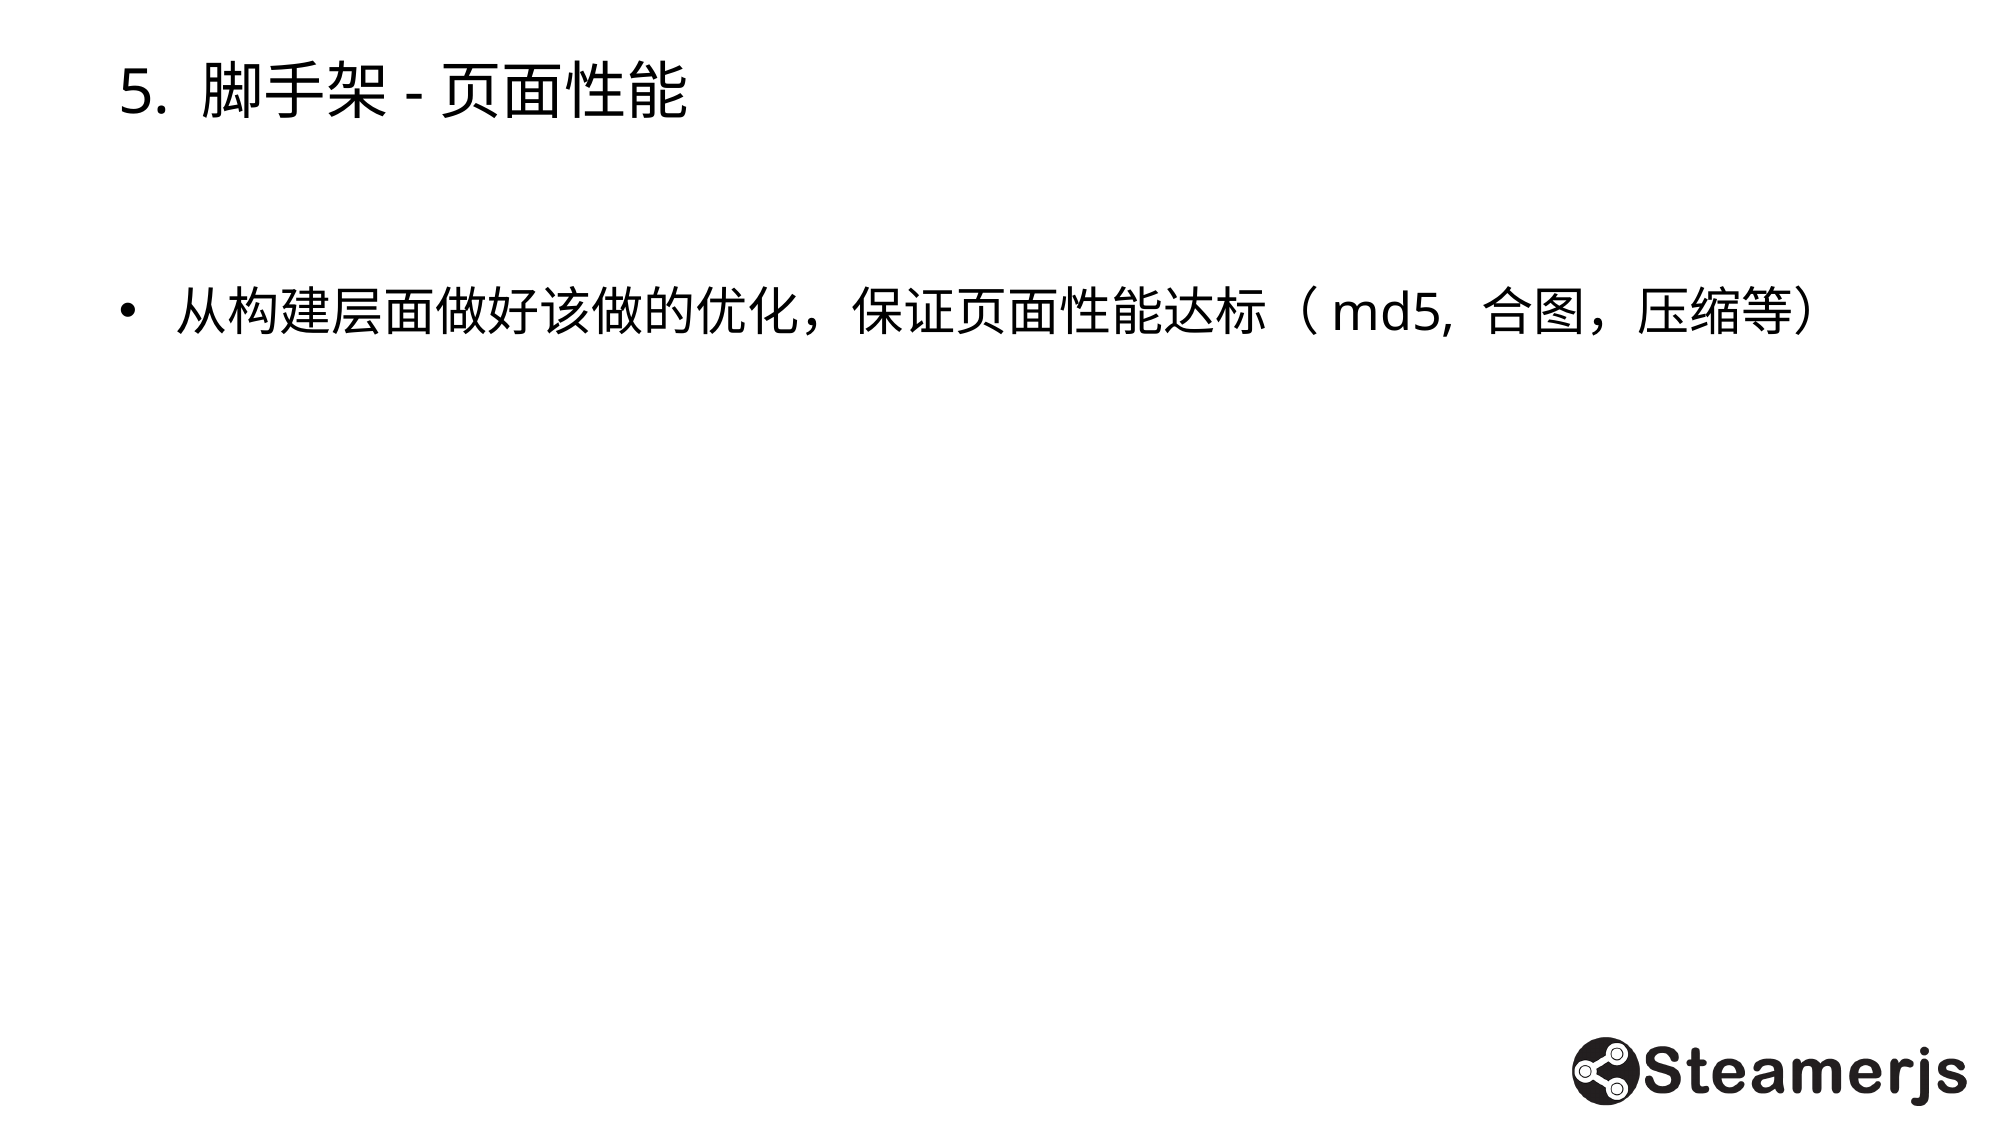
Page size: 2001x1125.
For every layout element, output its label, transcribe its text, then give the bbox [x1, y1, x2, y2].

text_box 从构建层面做好该做的优化，保证页面性能达标（md5, 合图，压缩等） [104, 239, 1869, 349]
picture [1570, 1035, 1972, 1107]
text_box 5. 脚手架-页面性能 [103, 44, 1397, 132]
